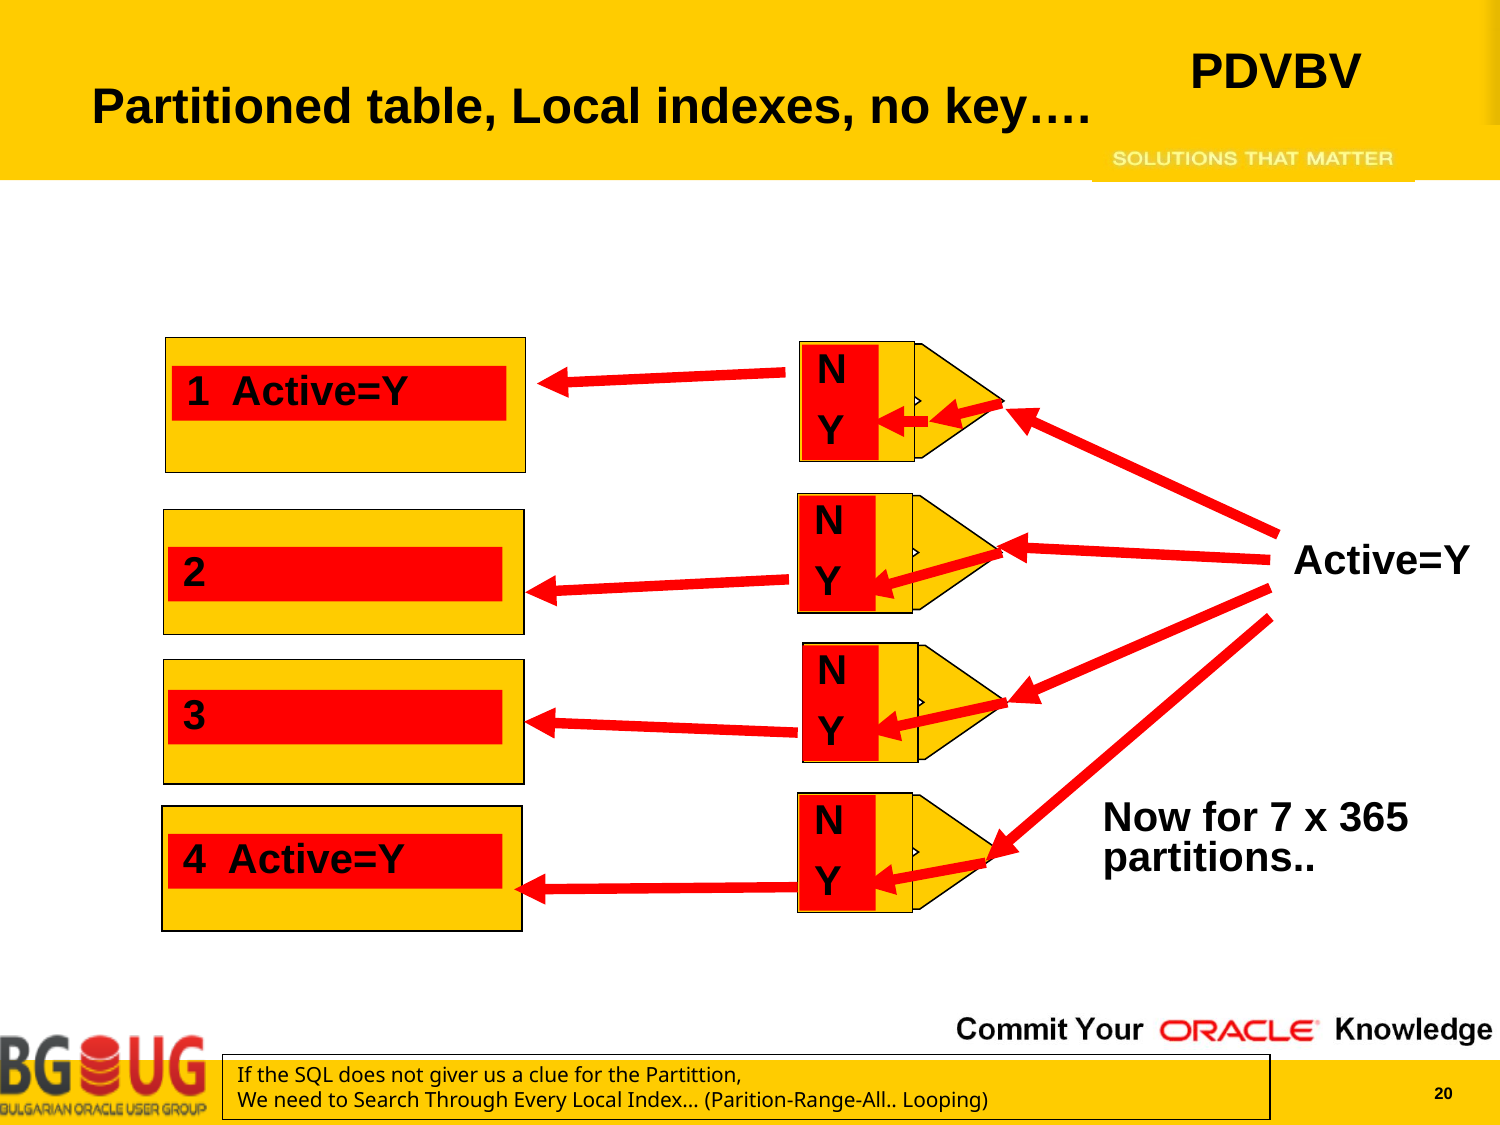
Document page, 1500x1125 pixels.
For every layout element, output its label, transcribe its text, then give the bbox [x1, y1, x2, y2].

text_box If the SQL does not giver us a clue for the Partittion, We need to Search Through Every Local Index… (Parition-Range-All.. Looping) [222, 1054, 1271, 1120]
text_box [859, 552, 1003, 593]
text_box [863, 862, 986, 886]
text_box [802, 642, 980, 763]
title Partitioned table, Local indexes, no key…. [76, 57, 1165, 151]
text_box Now for 7 x 365 partitions.. [1088, 791, 1461, 887]
text_box Active=Y [1278, 534, 1500, 590]
picture [1092, 137, 1415, 182]
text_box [799, 341, 1005, 462]
text_box 4 Active=Y [168, 833, 503, 889]
text_box [165, 337, 526, 473]
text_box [536, 372, 786, 384]
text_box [985, 616, 1271, 861]
picture [0, 1034, 207, 1121]
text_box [524, 579, 790, 593]
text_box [797, 493, 1003, 614]
text_box [163, 509, 524, 635]
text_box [523, 721, 798, 733]
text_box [1006, 587, 1271, 616]
text_box 1 Active=Y [171, 365, 507, 421]
text_box [163, 659, 524, 785]
text_box 3 [168, 689, 503, 745]
picture [952, 1011, 1500, 1050]
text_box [868, 702, 1008, 733]
picture [1160, 0, 1500, 125]
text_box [928, 403, 1003, 422]
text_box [1005, 408, 1279, 535]
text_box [797, 792, 1003, 913]
text_box [161, 806, 523, 932]
text_box 2 [168, 546, 503, 602]
slide_number 20 [1409, 1074, 1468, 1100]
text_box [996, 546, 1271, 561]
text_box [513, 886, 798, 890]
